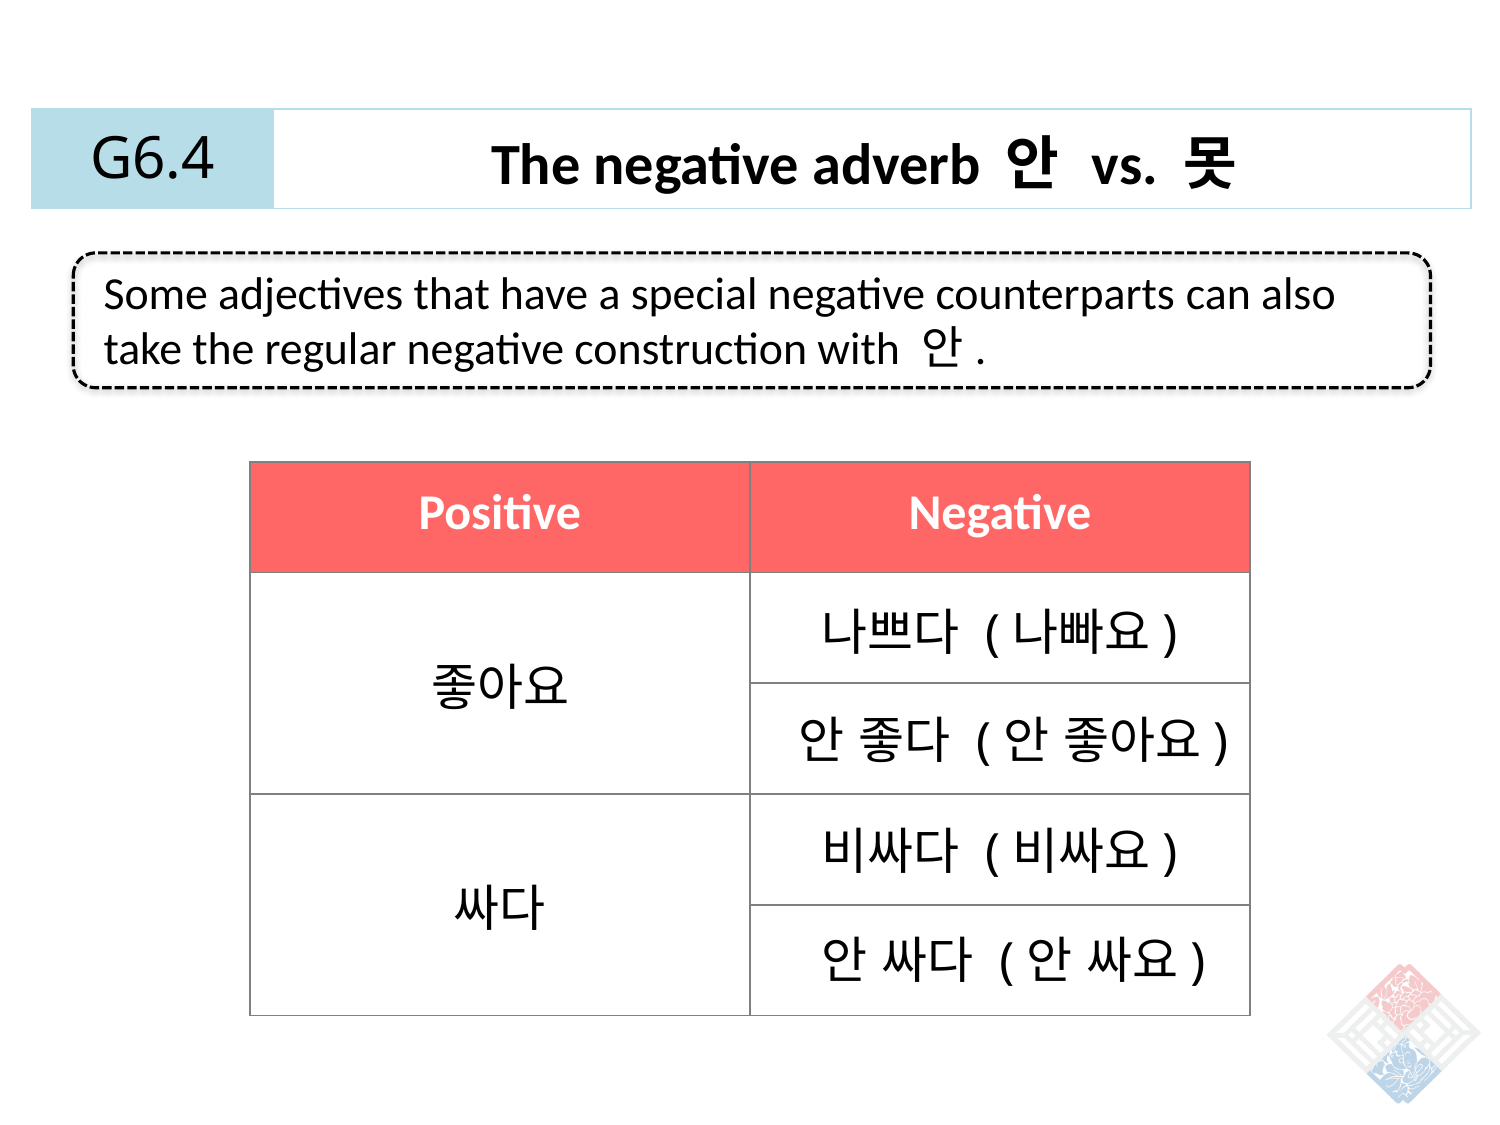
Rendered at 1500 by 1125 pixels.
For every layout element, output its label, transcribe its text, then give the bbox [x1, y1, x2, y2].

table_cell 좋아요 [251, 573, 749, 793]
table_cell [751, 906, 1249, 1015]
table_cell 싸다 [251, 795, 749, 1015]
text_box Some adjectives that have a special negative counterparts can also take the regular negative construction with 안. [88, 256, 1416, 382]
table_header Positive [251, 463, 749, 572]
table_cell [751, 795, 1249, 904]
text_box 나쁘다 (나빠요) [806, 592, 1192, 668]
text_box 안 싸다 (안 싸요) [806, 920, 1221, 996]
table_header G6.4 [32, 110, 272, 208]
text_box [72, 252, 1432, 389]
text_box 안 좋다 (안 좋아요) [783, 700, 1243, 776]
text_box 비싸다 (비싸요) [806, 812, 1192, 888]
table_cell [751, 573, 1249, 682]
table_header Negative [751, 463, 1249, 572]
table_header The negative adverb 안 vs. 못 [274, 110, 1470, 208]
table_cell [751, 684, 1249, 793]
